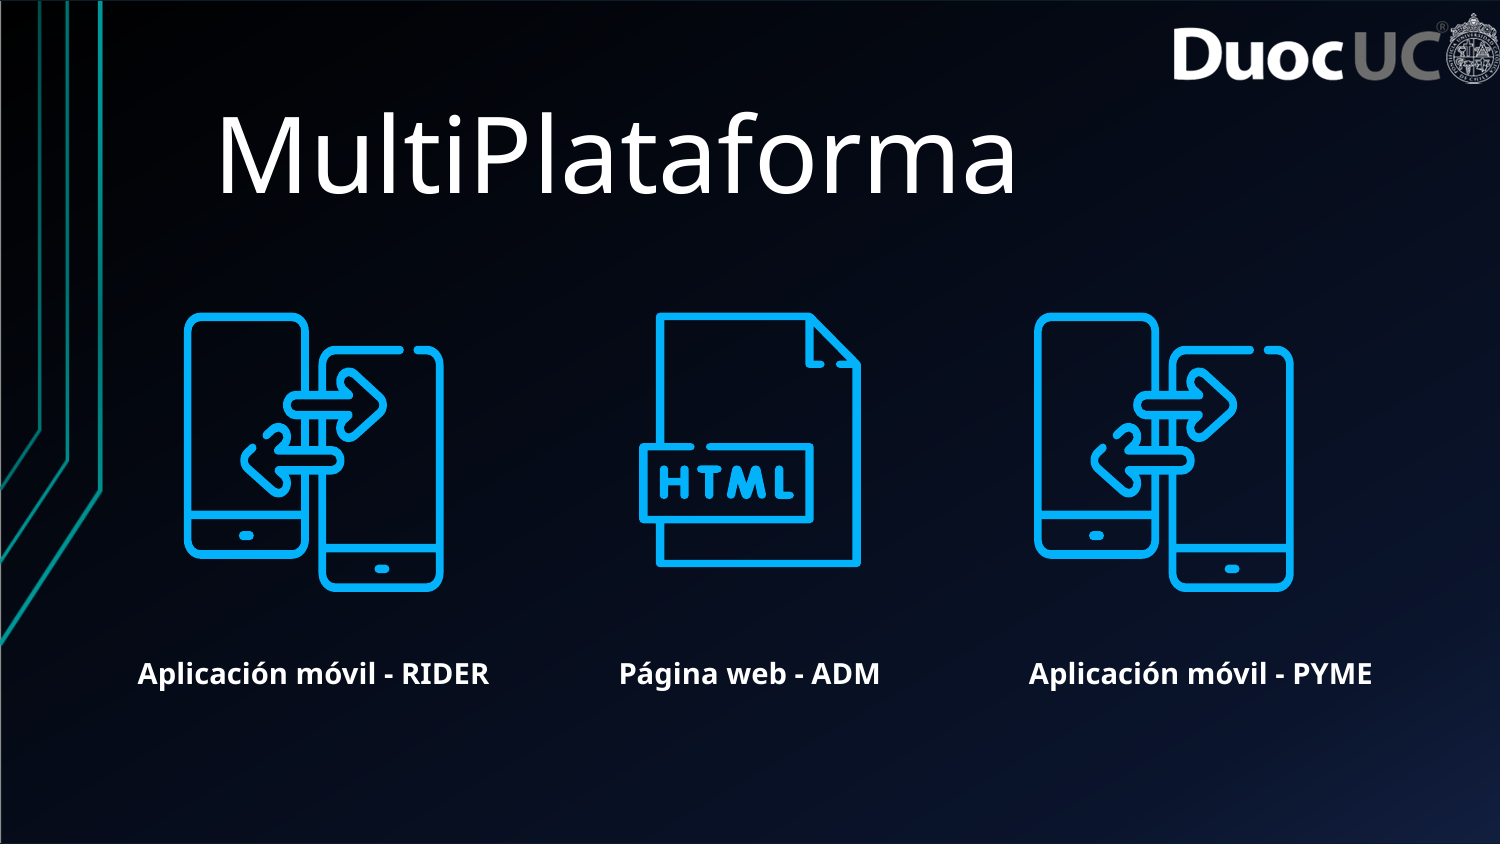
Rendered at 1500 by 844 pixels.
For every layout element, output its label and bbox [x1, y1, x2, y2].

text_box [183, 312, 444, 593]
picture [0, 0, 1500, 843]
text_box [1033, 312, 1294, 593]
text_box [638, 312, 862, 568]
